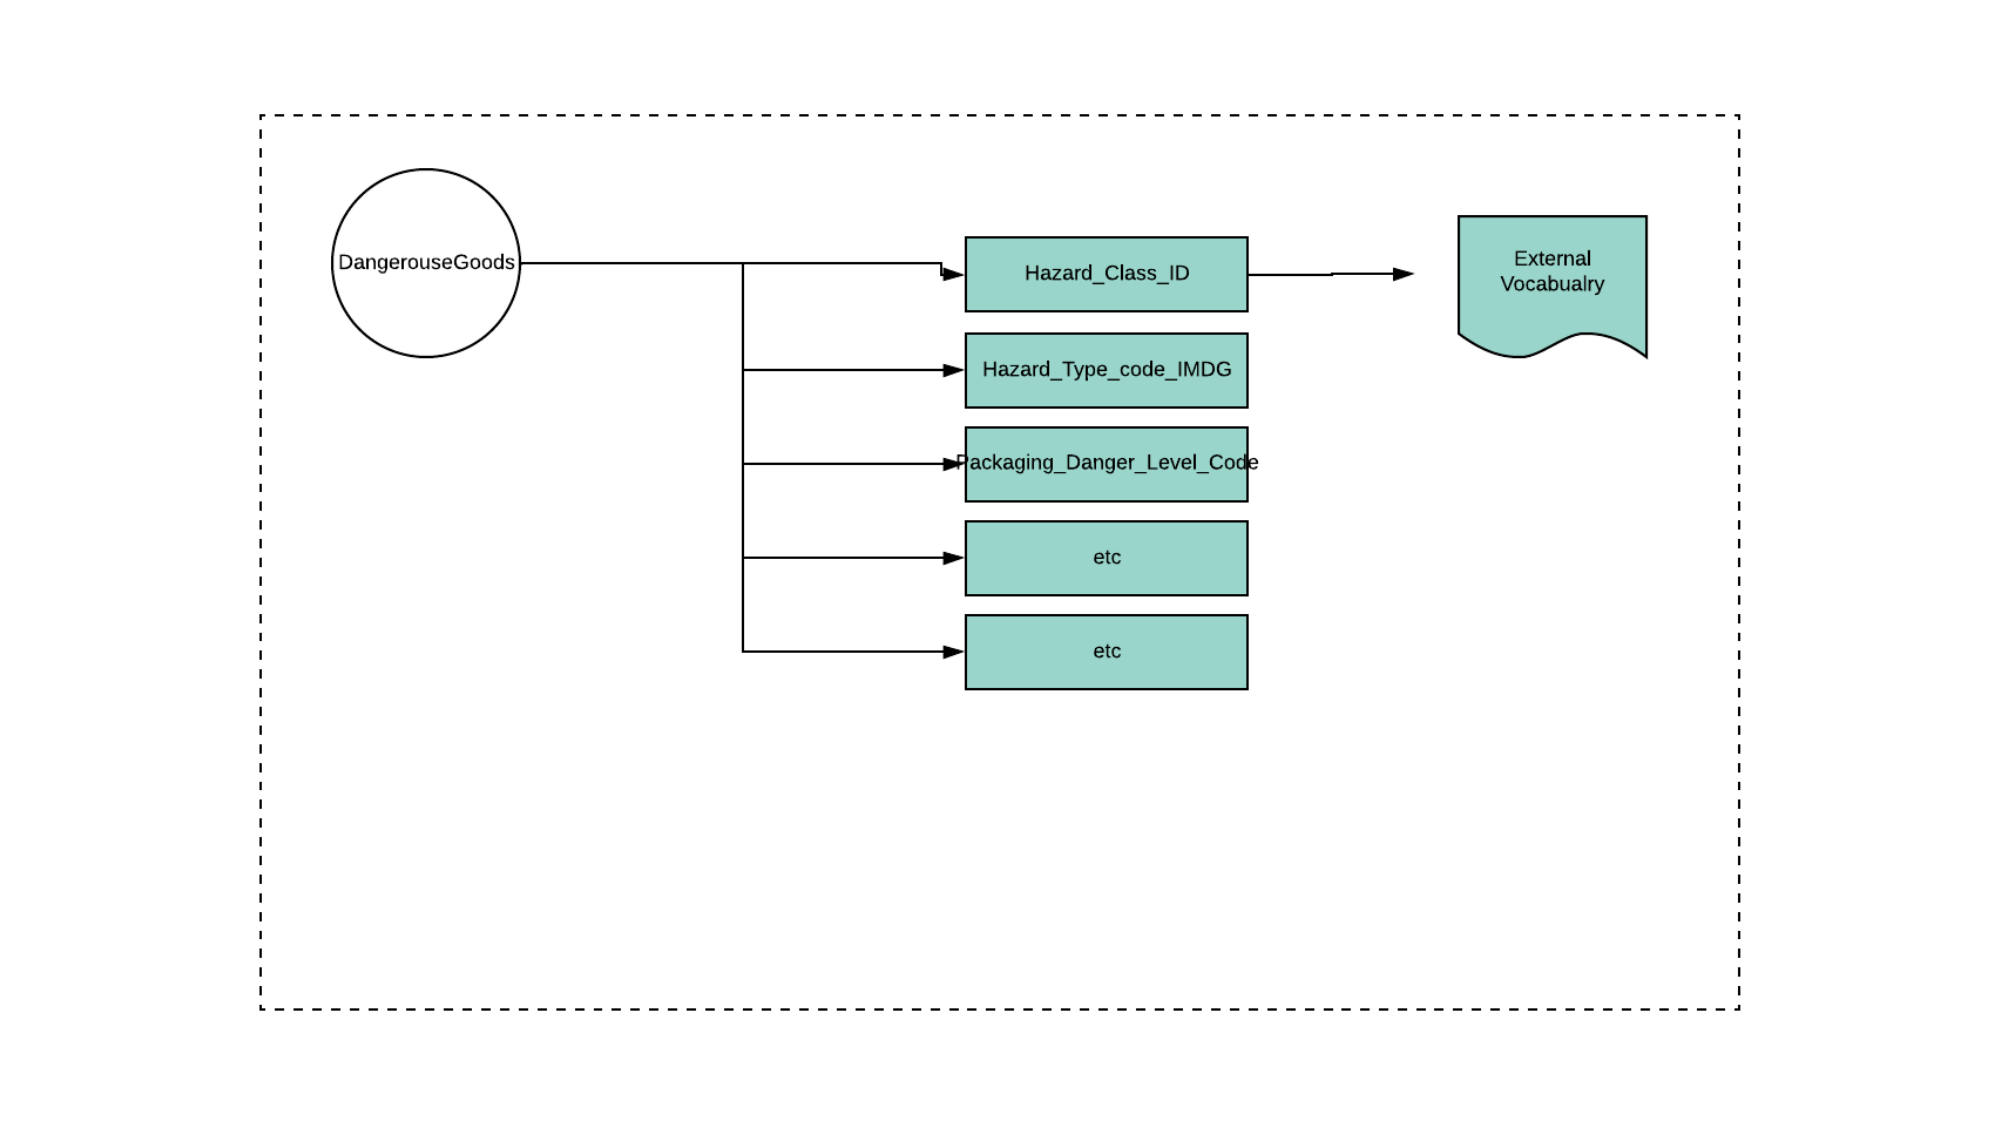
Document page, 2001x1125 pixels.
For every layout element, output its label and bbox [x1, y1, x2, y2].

picture [161, 45, 1839, 1080]
